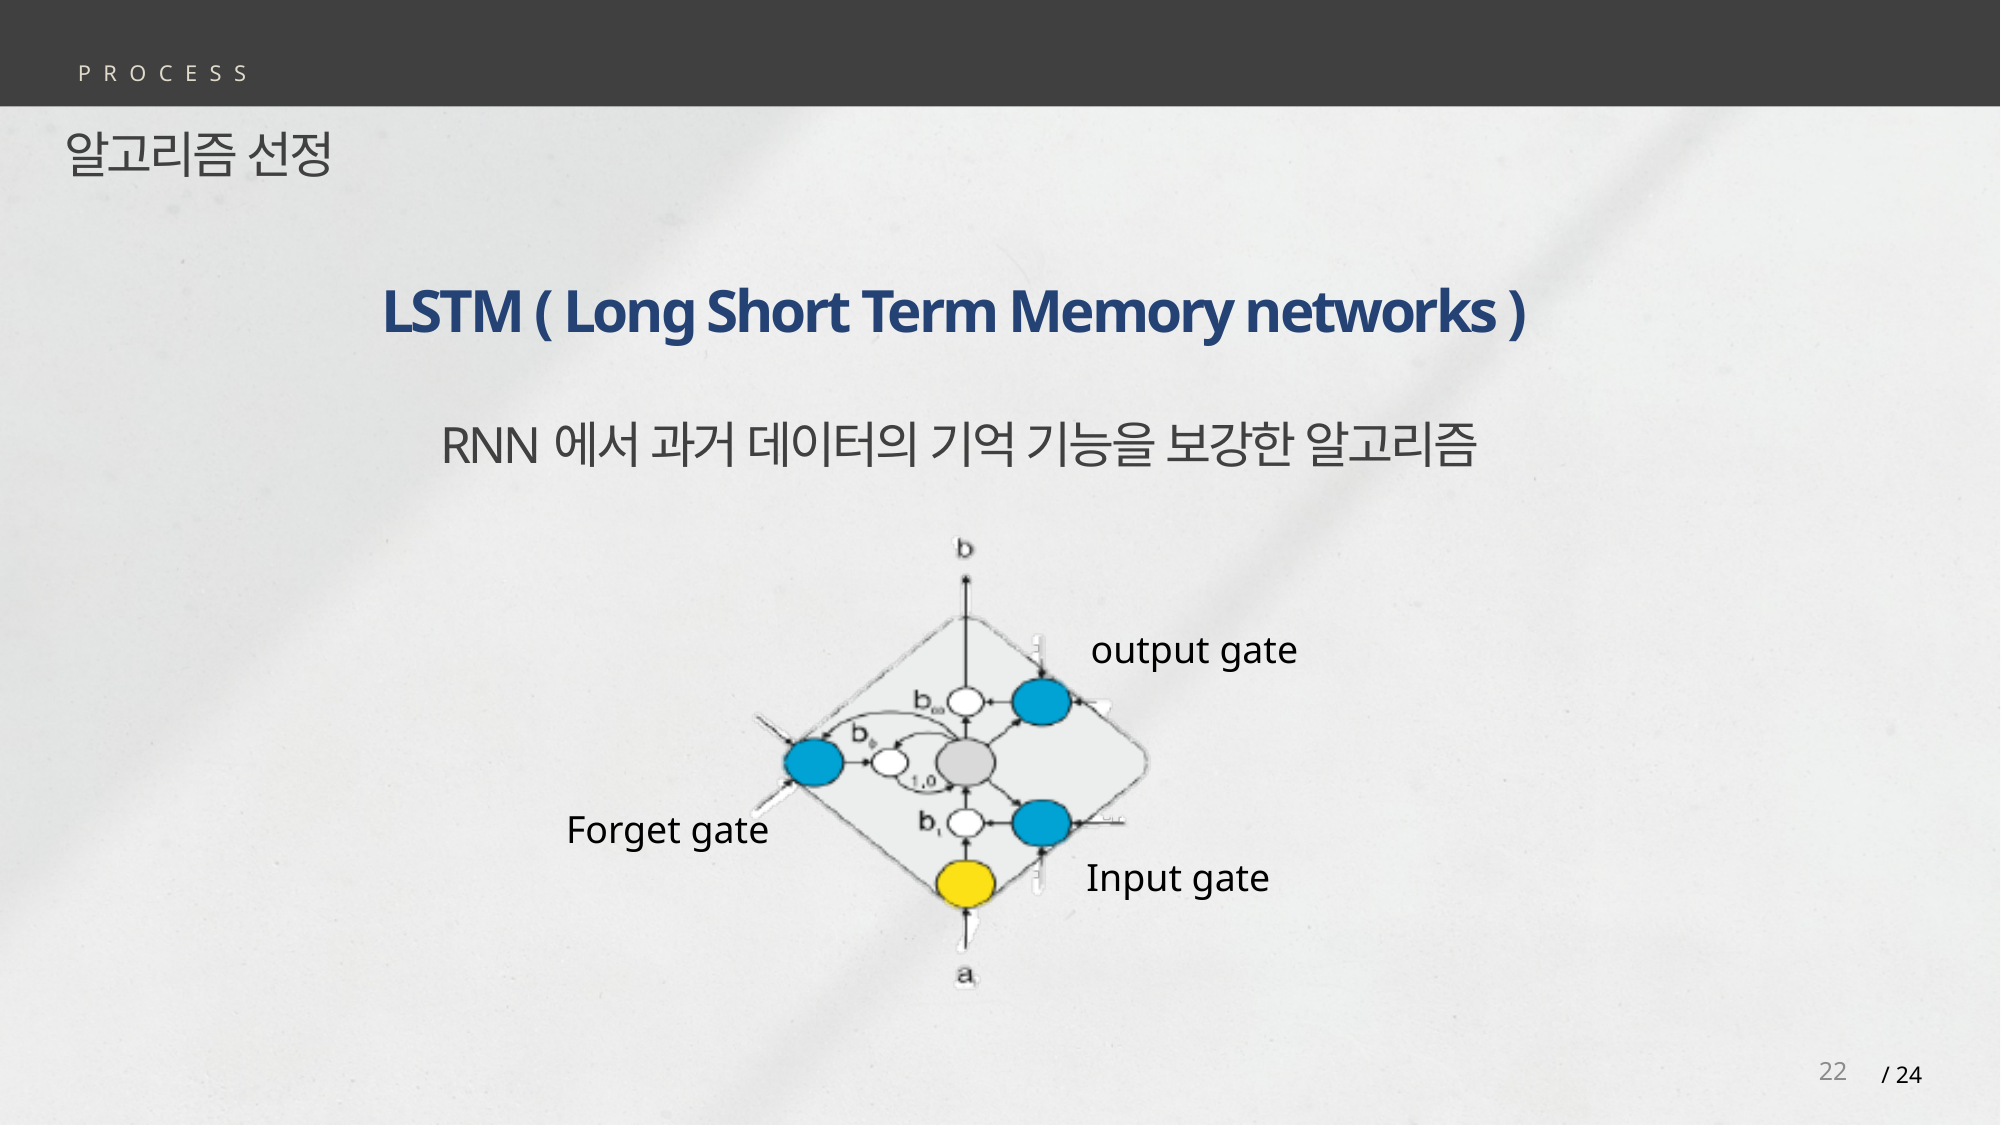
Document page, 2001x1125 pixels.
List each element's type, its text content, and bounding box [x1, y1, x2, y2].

slide_number 22 [1413, 1042, 1863, 1103]
picture [0, 0, 2001, 1125]
text_box 알고리즘 선정 [49, 116, 351, 192]
text_box LSTM ( Long Short Term Memory networks ) RNN에서 과거 데이터의 기억 기능을 보강한 알고리즘 [158, 266, 1762, 542]
text_box [0, 0, 2000, 107]
text_box PROCESS [62, 52, 262, 94]
